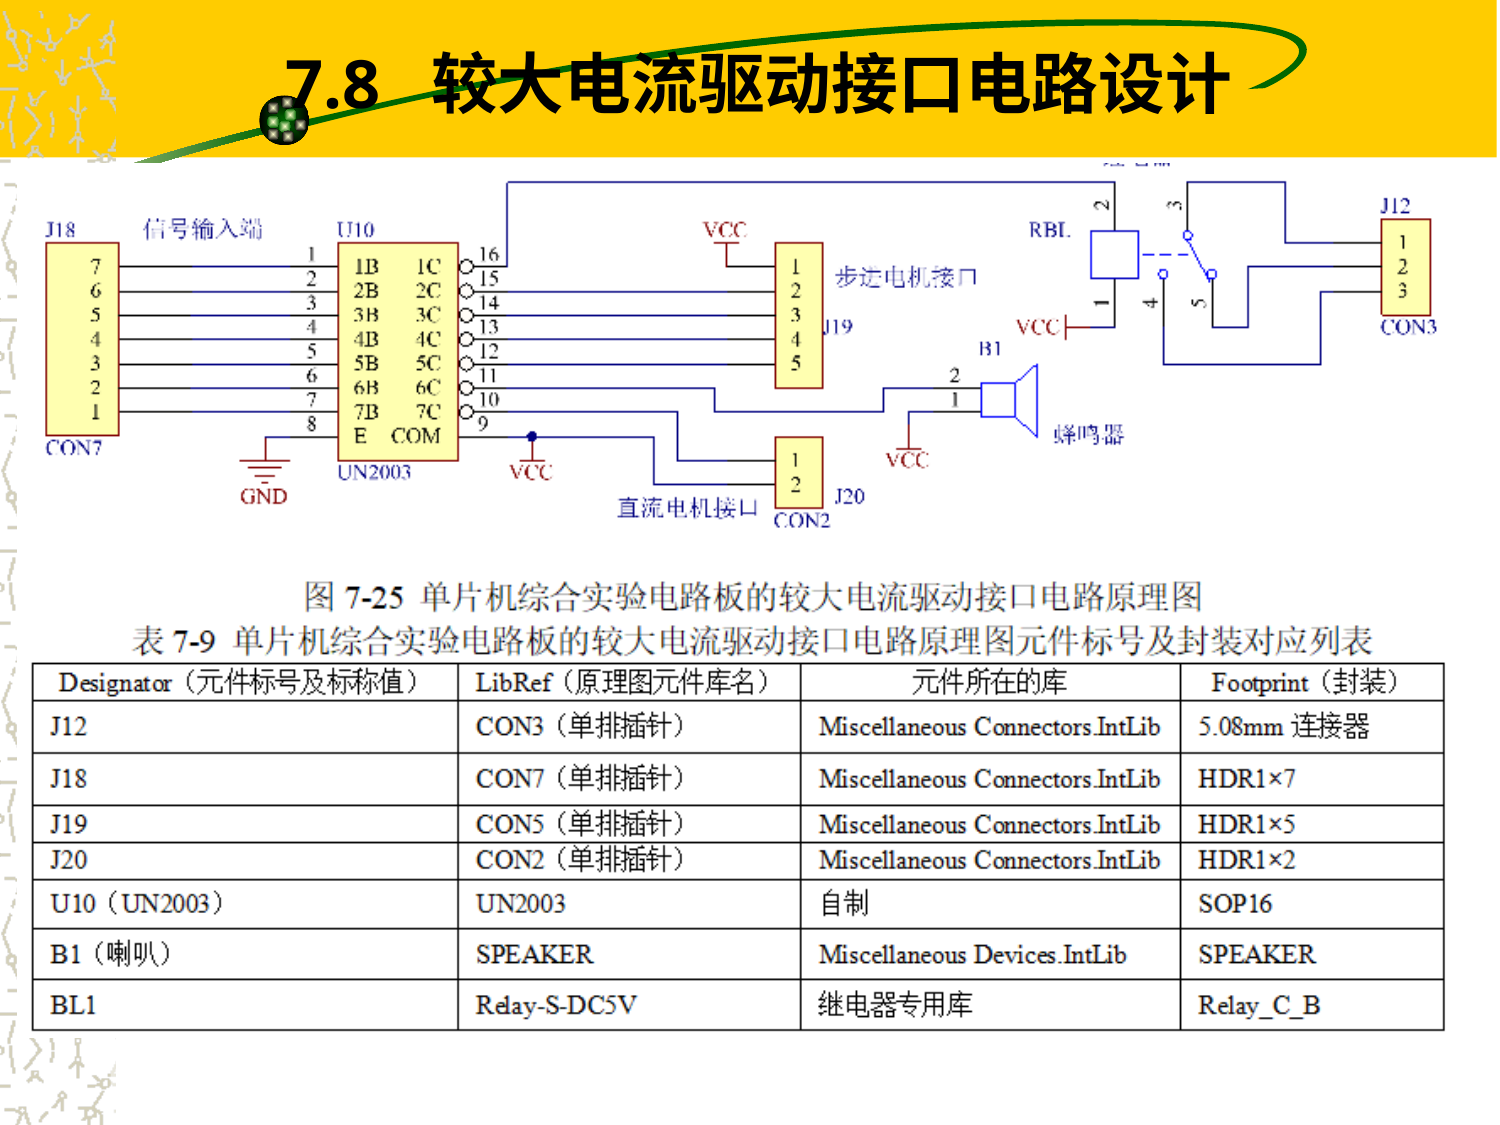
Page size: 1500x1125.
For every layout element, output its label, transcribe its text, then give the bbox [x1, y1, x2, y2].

picture [0, 11, 1467, 1125]
title 7.8 较大电流驱动接口电路设计 [88, 0, 1430, 163]
